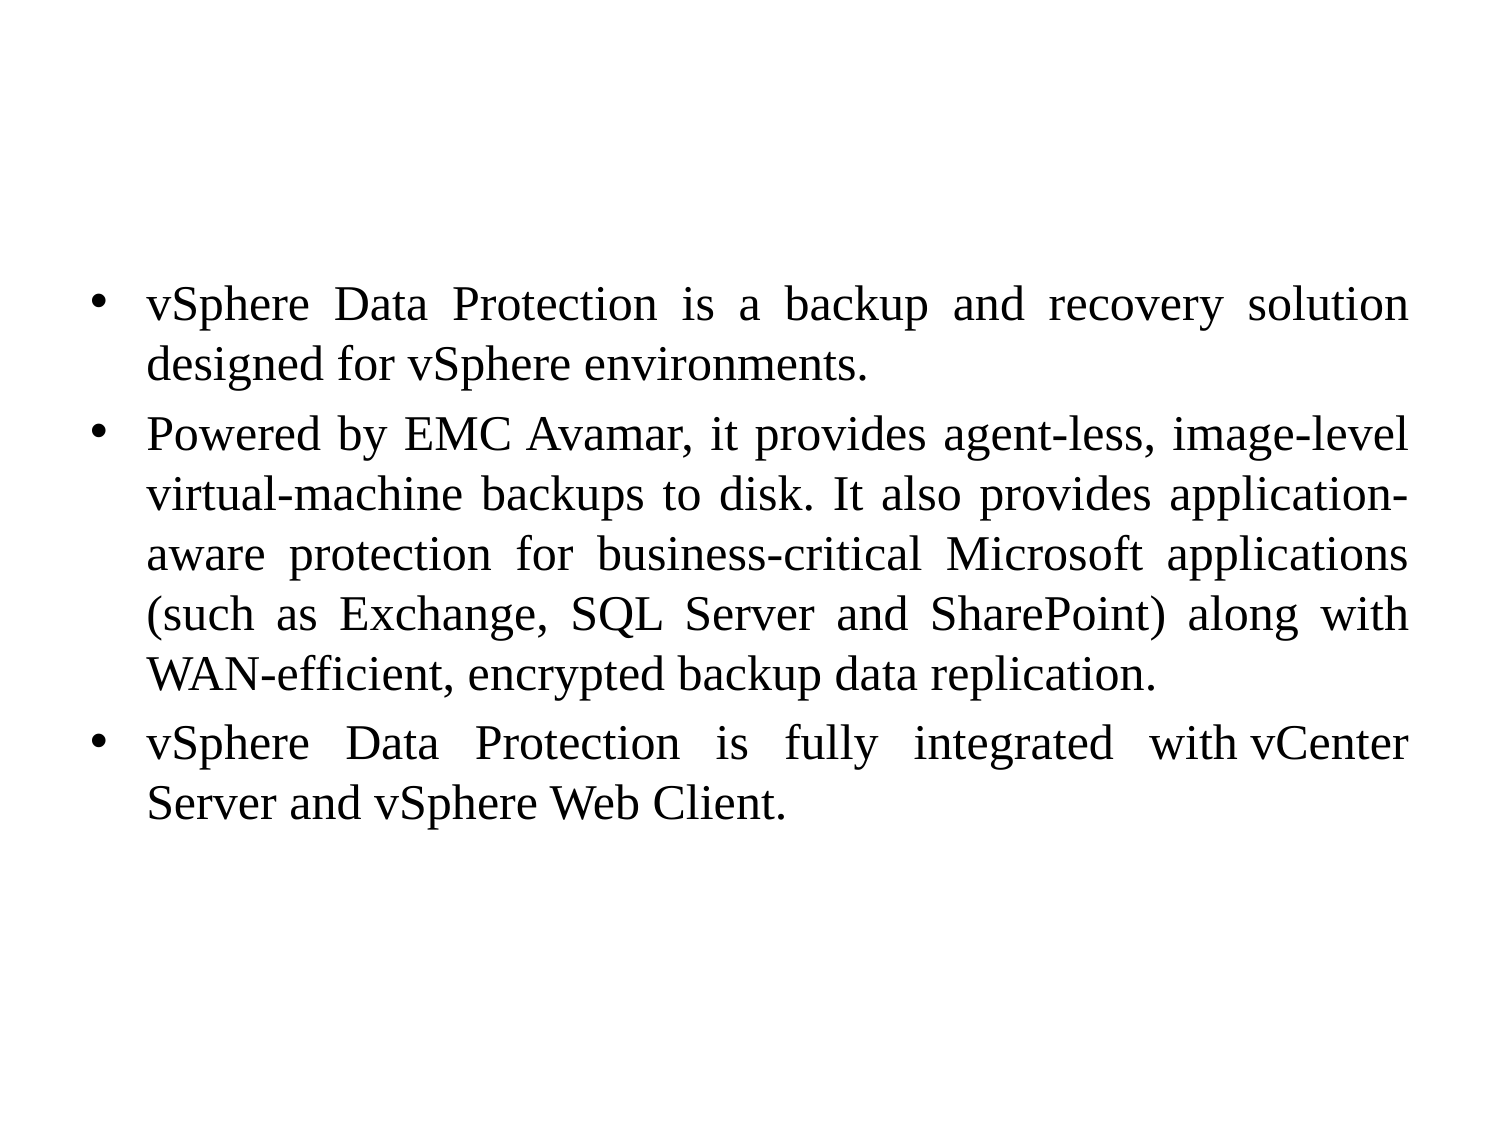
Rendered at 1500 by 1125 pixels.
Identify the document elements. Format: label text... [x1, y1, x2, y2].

list vSphere Data Protection is a backup and recovery solution designed for vSphere environments. Powered by EMC Avamar, it provides agent-less, image-level virtual-machine backups to disk. It also provides application-aware protection for business-critical Microsoft applications (such as Exchange, SQL Server and SharePoint) along with WAN-efficient, encrypted backup data replication. vSphere Data Protection is fully integrated with vCenter Server and vSphere Web Client. [75, 262, 1425, 1005]
